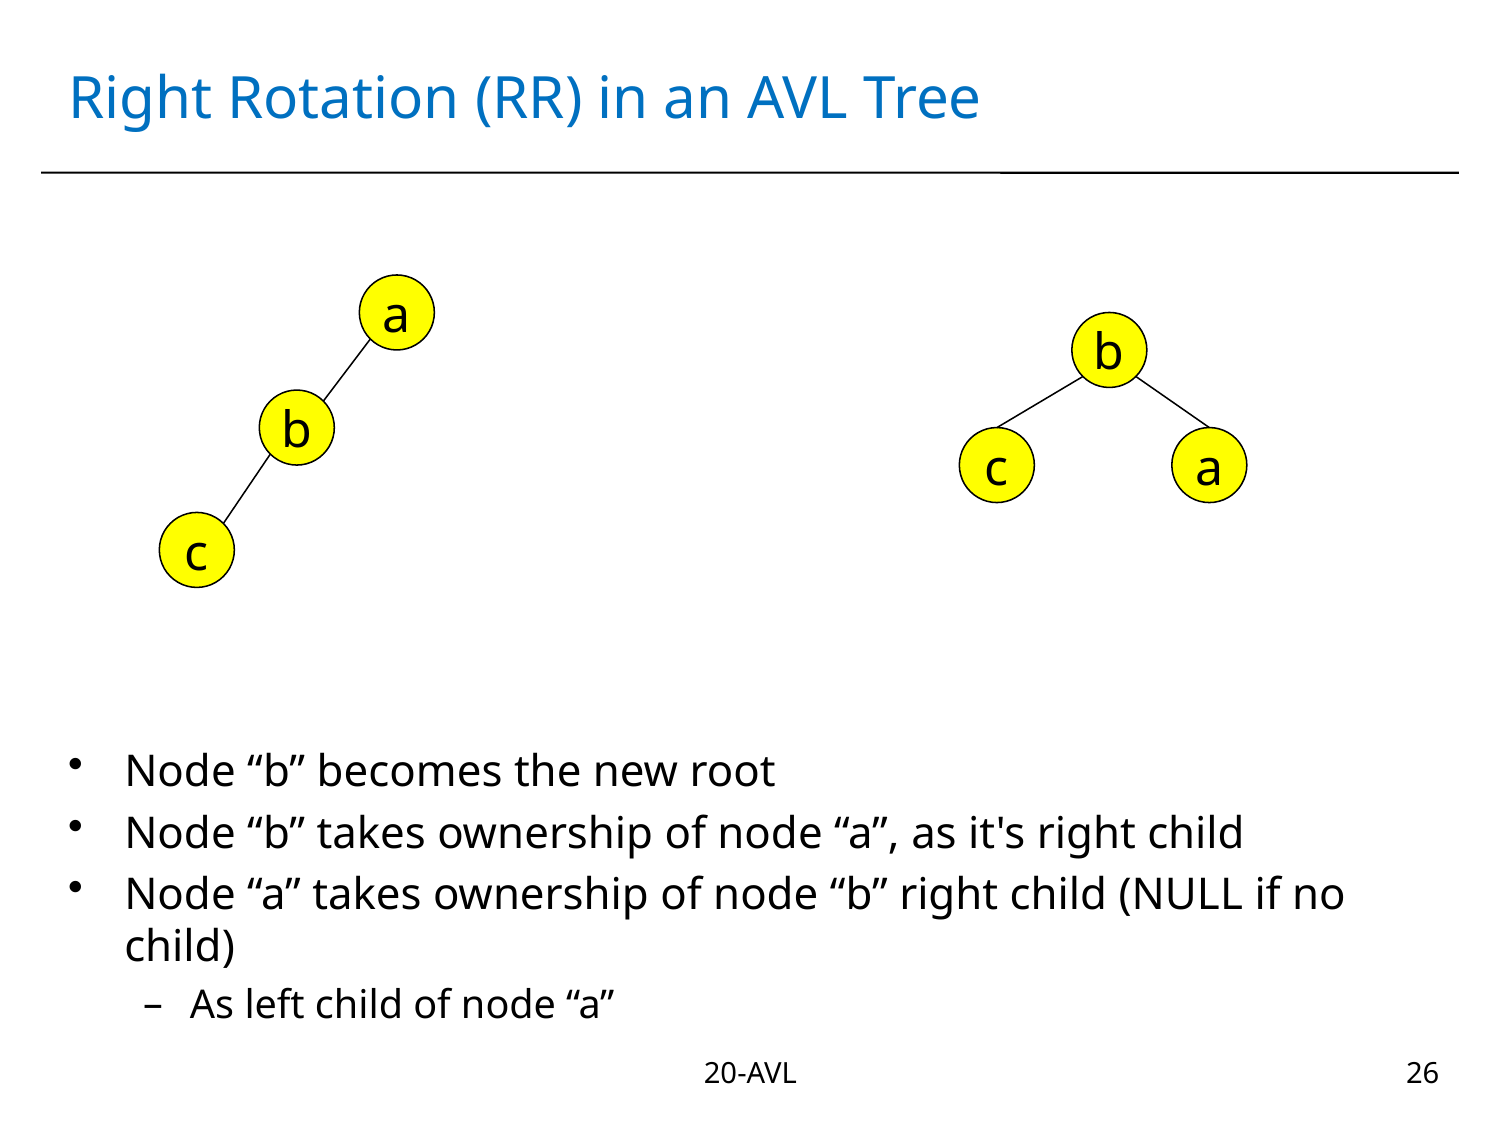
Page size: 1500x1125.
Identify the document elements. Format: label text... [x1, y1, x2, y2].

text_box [223, 453, 271, 524]
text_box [1135, 376, 1210, 428]
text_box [323, 338, 371, 402]
text_box b [1071, 312, 1147, 388]
text_box c [959, 428, 1035, 503]
list Node “b” becomes the new root Node “b” takes ownership of node “a”, as it's right child Node “a” takes ownership of node “b” right child (NULL if no child) As left child of node “a” [52, 184, 1448, 1024]
footer 20-AVL [502, 1046, 999, 1125]
text_box a [1171, 427, 1247, 503]
title Right Rotation (RR) in an AVL Tree [52, 30, 1448, 159]
slide_number 26 [1104, 1046, 1455, 1125]
text_box a [359, 274, 435, 350]
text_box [996, 376, 1084, 428]
text_box b [259, 390, 335, 466]
text_box c [159, 512, 235, 588]
